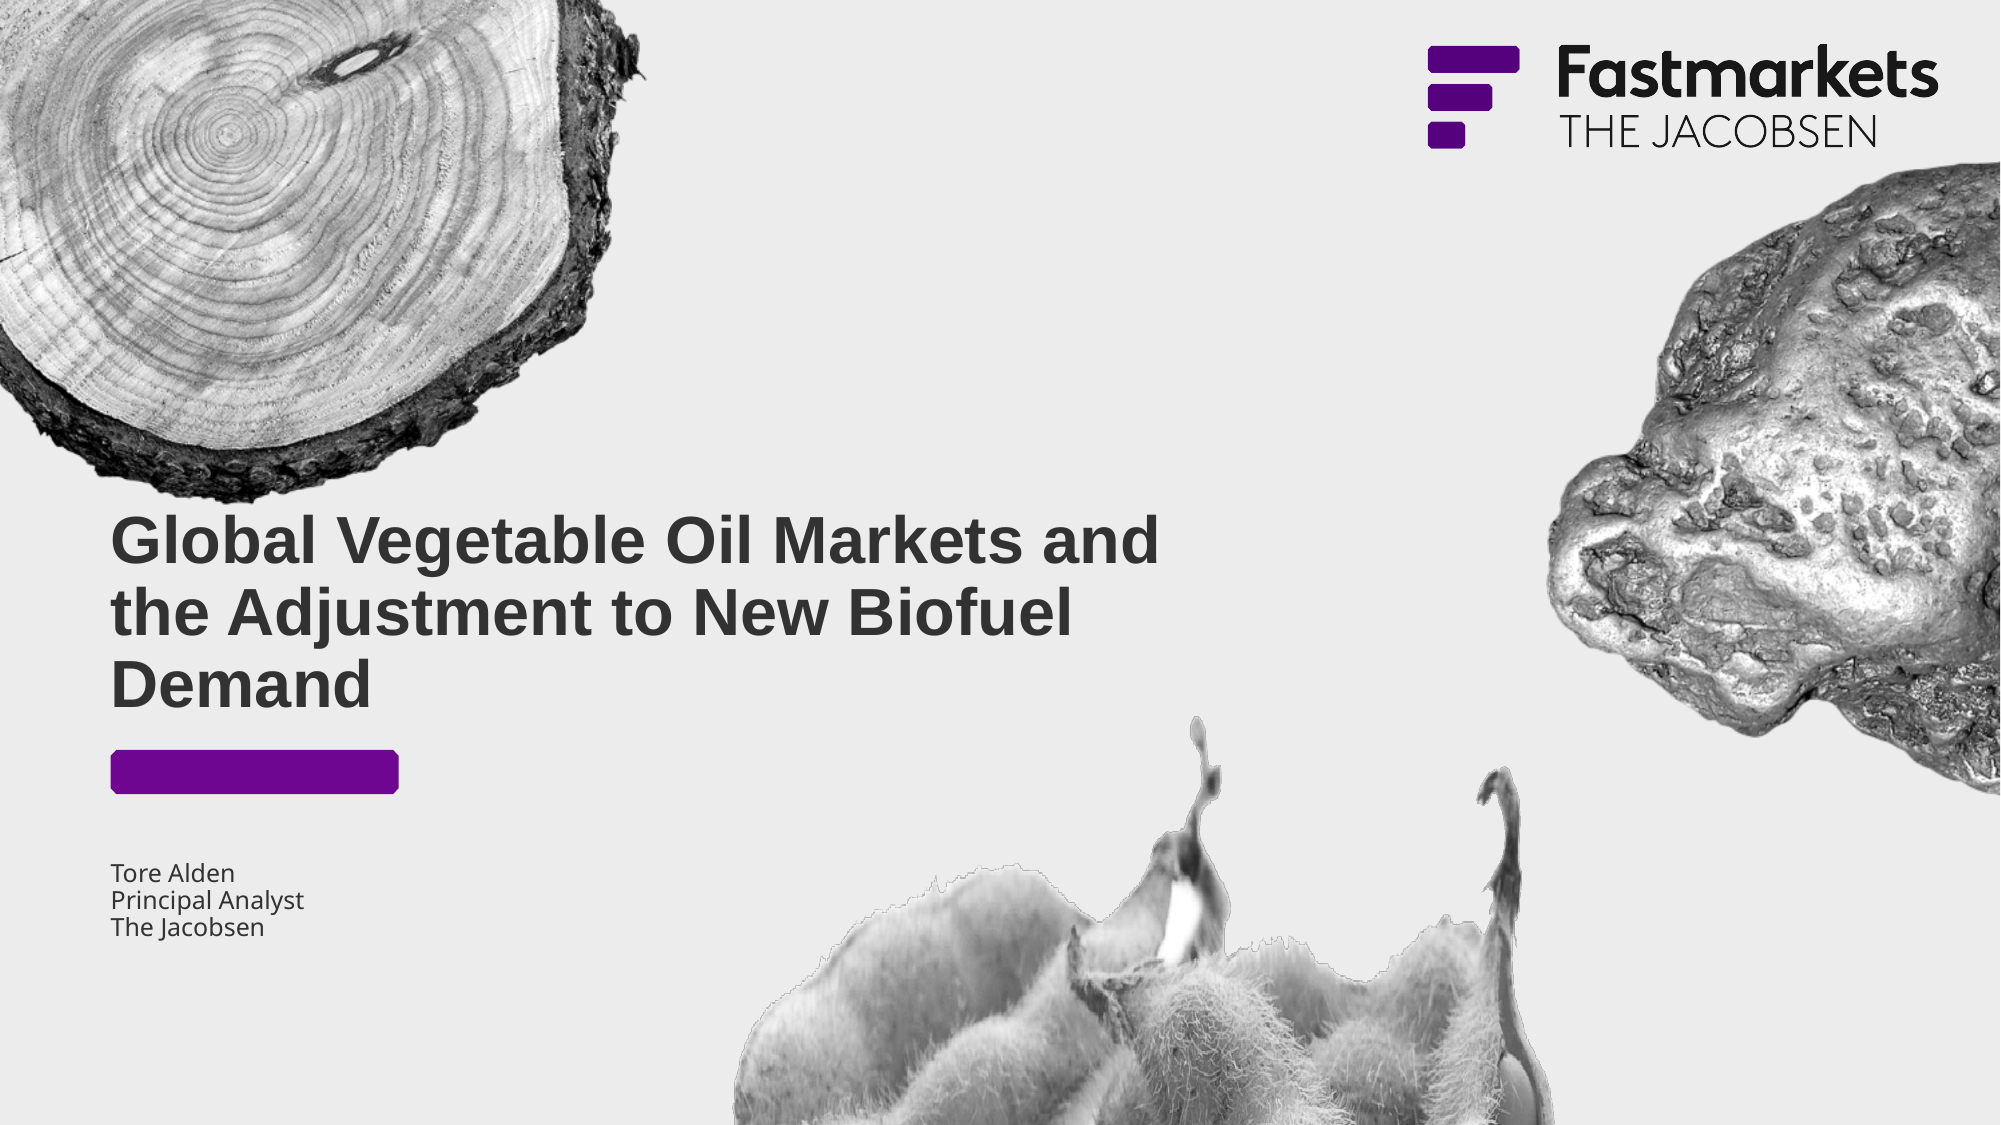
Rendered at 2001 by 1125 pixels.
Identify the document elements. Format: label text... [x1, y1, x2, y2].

picture [0, 0, 680, 589]
title Tore Alden Principal Analyst The Jacobsen [110, 860, 934, 943]
picture [1411, 22, 2001, 895]
text_box Global Vegetable Oil Markets and the Adjustment to New Biofuel Demand [110, 505, 1274, 722]
text_box [110, 749, 399, 795]
